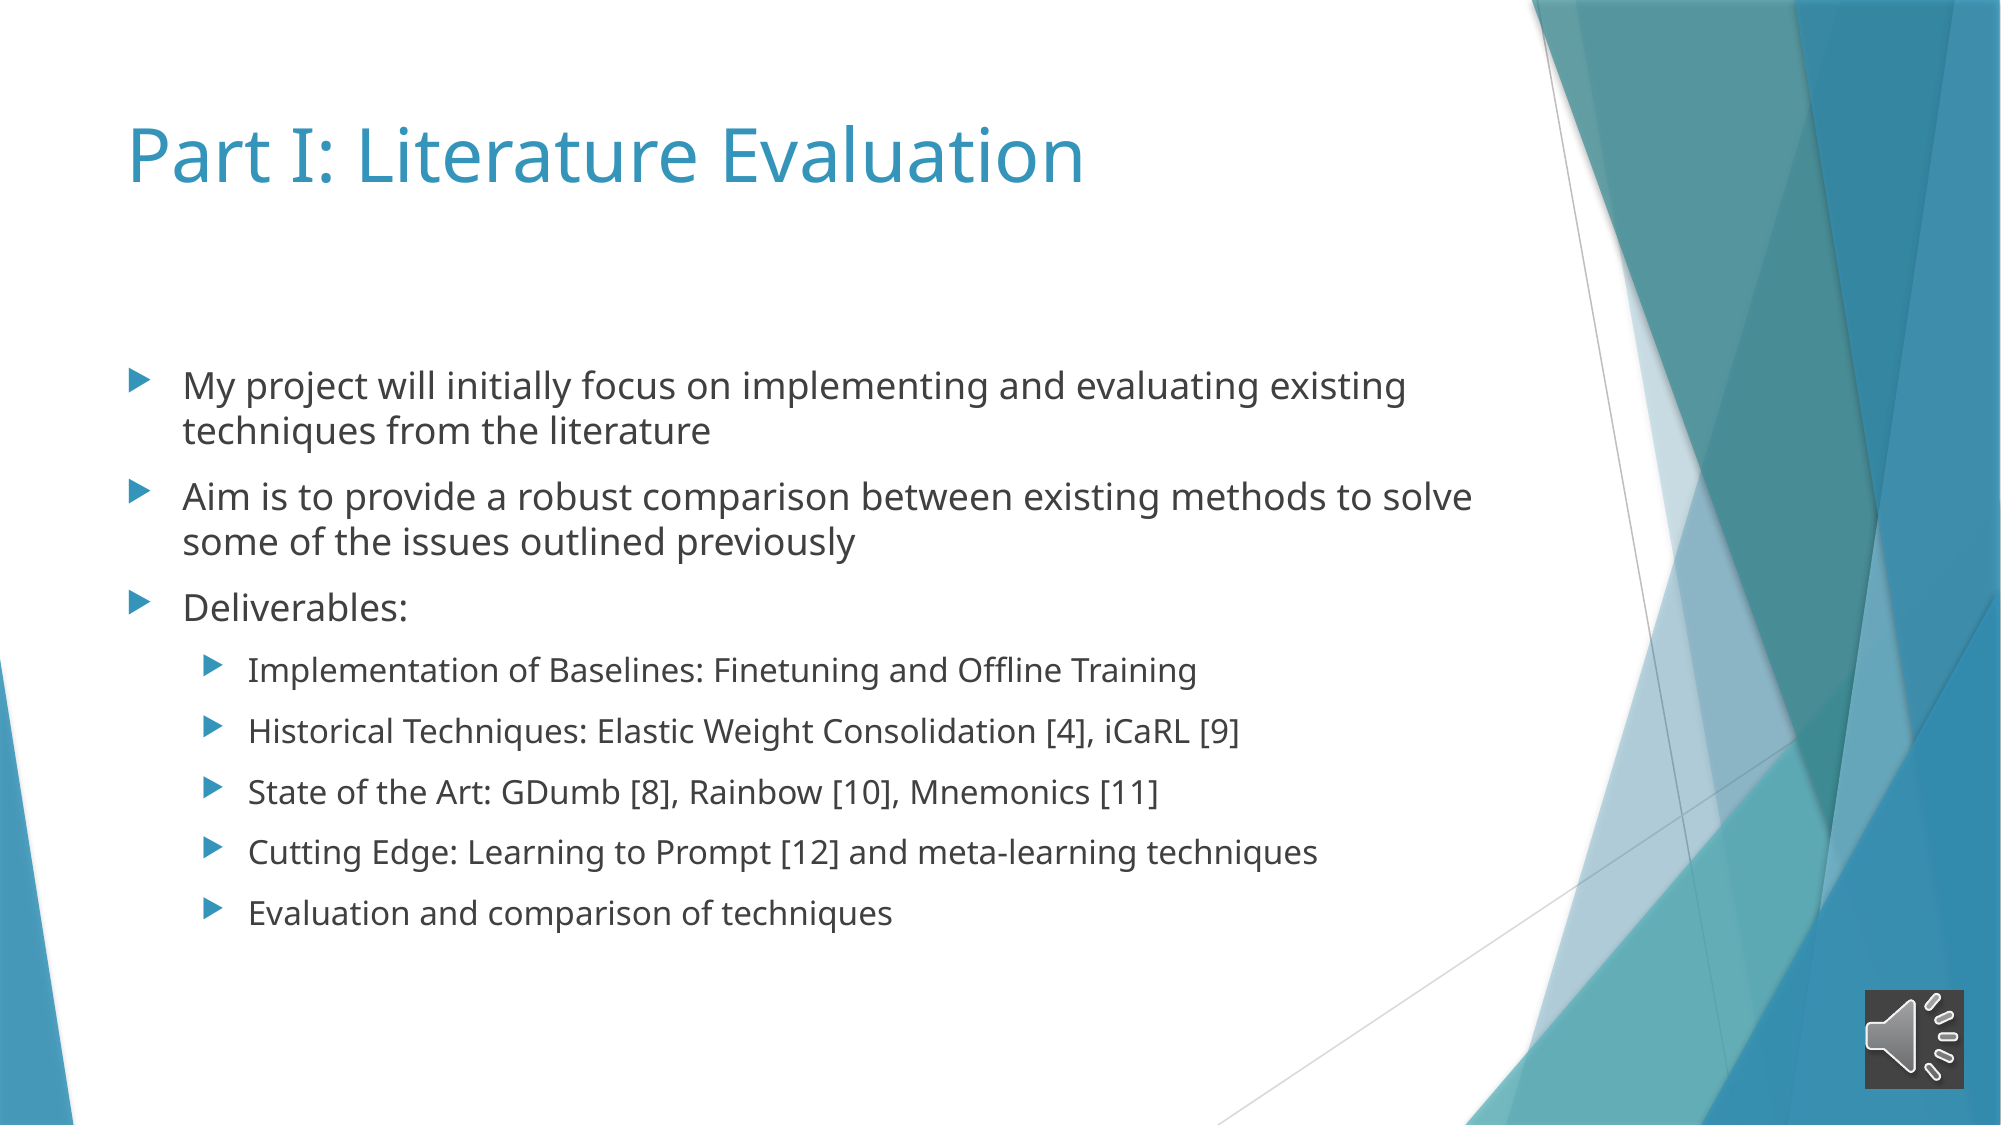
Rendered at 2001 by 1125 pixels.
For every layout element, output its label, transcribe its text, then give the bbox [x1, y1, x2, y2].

list My project will initially focus on implementing and evaluating existing techniques from the literature Aim is to provide a robust comparison between existing methods to solve some of the issues outlined previously Deliverables: Implementation of Baselines: Finetuning and Offline Training Historical Techniques: Elastic Weight Consolidation [4], iCaRL [9] State of the Art: GDumb [8], Rainbow [10], Mnemonics [11] Cutting Edge: Learning to Prompt [12] and meta-learning techniques Evaluation and comparison of techniques [111, 354, 1522, 992]
title Part I: Literature Evaluation [111, 99, 1522, 317]
picture [1864, 989, 1966, 1091]
